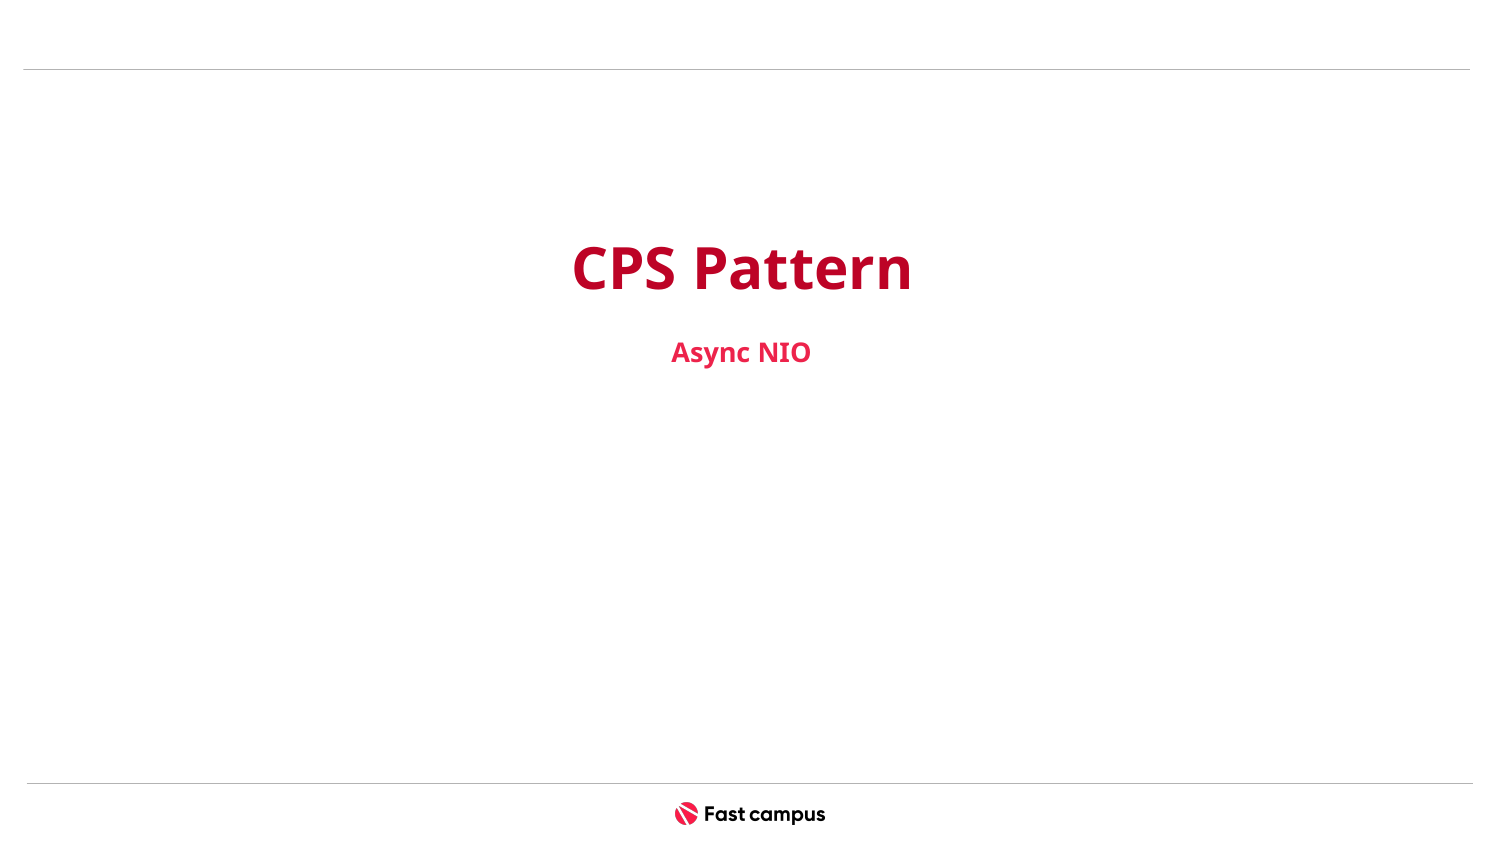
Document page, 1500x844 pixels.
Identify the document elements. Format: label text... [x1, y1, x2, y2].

subtitle Async NIO [107, 322, 1375, 381]
title CPS Pattern [108, 218, 1377, 323]
picture [651, 783, 849, 844]
